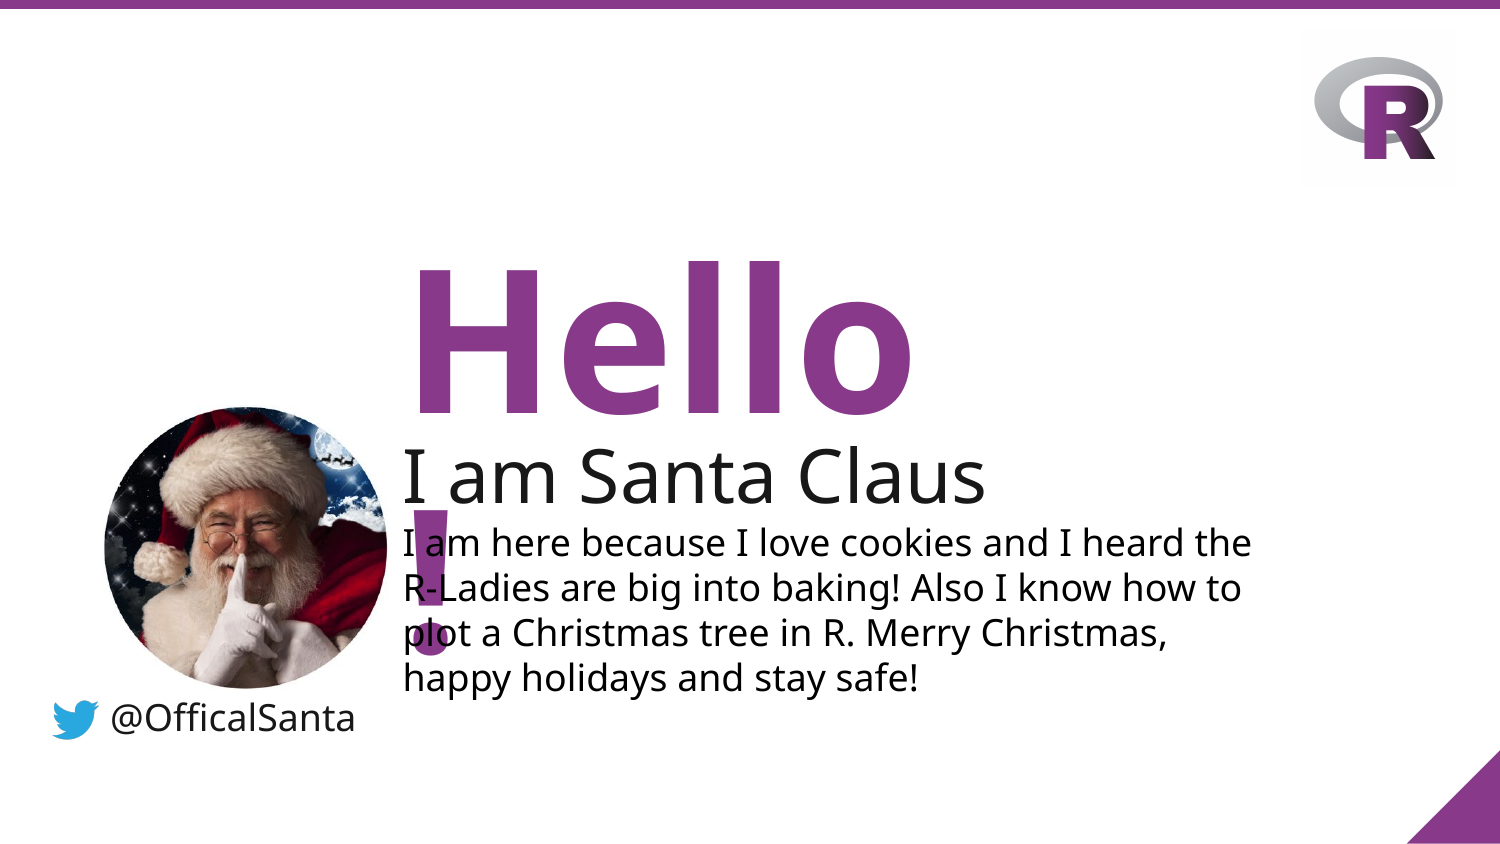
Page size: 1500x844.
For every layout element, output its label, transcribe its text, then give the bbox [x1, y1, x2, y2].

title Hello! [387, 198, 989, 389]
subtitle @OfficalSanta [95, 679, 446, 761]
picture [102, 404, 388, 690]
picture [47, 692, 104, 748]
picture [1300, 30, 1457, 187]
subtitle I am Santa Claus I am here because I love cookies and I heard the R-Ladies are big into baking! Also I know how to plot a Christmas tree in R. Merry Christmas, happy holidays and stay safe! [387, 413, 1274, 782]
